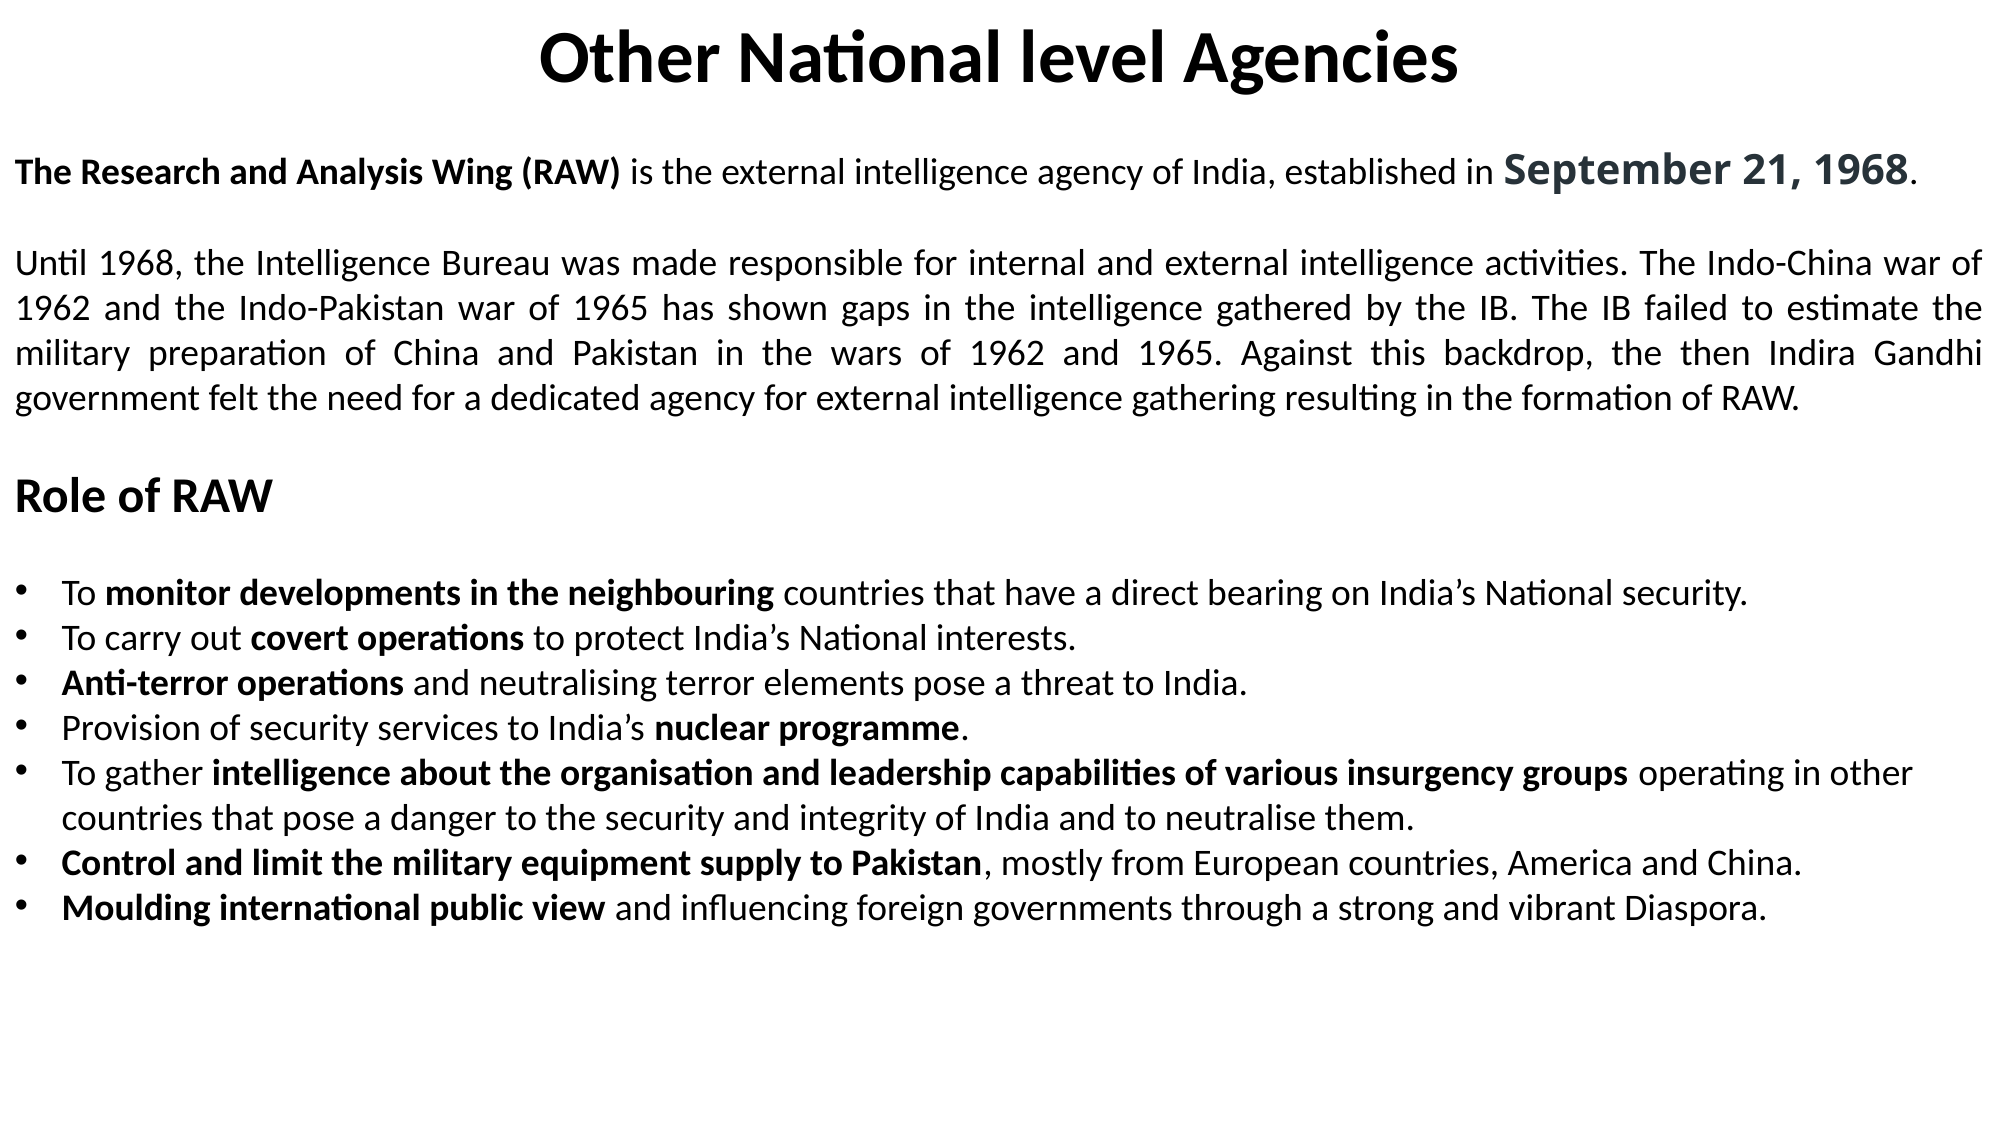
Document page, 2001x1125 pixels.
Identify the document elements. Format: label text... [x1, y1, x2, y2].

text_box Other National level Agencies The Research and Analysis Wing (RAW) is the external intelligence agency of India, established in September 21, 1968. Until 1968, the Intelligence Bureau was made responsible for internal and external intelligence activities. The Indo-China war of 1962 and the Indo-Pakistan war of 1965 has shown gaps in the intelligence gathered by the IB. The IB failed to estimate the military preparation of China and Pakistan in the wars of 1962 and 1965. Against this backdrop, the then Indira Gandhi government felt the need for a dedicated agency for external intelligence gathering resulting in the formation of RAW. Role of RAW To monitor developments in the neighbouring countries that have a direct bearing on India’s National security. To carry out covert operations to protect India’s National interests. Anti-terror operations and neutralising terror elements pose a threat to India. Provision of security services to India’s nuclear programme. To gather intelligence about the organisation and leadership capabilities of various insurgency groups operating in other countries that pose a danger to the security and integrity of India and to neutralise them. Control and limit the military equipment supply to Pakistan, mostly from European countries, America and China. Moulding international public view and influencing foreign governments through a strong and vibrant Diaspora. [0, 0, 2000, 935]
